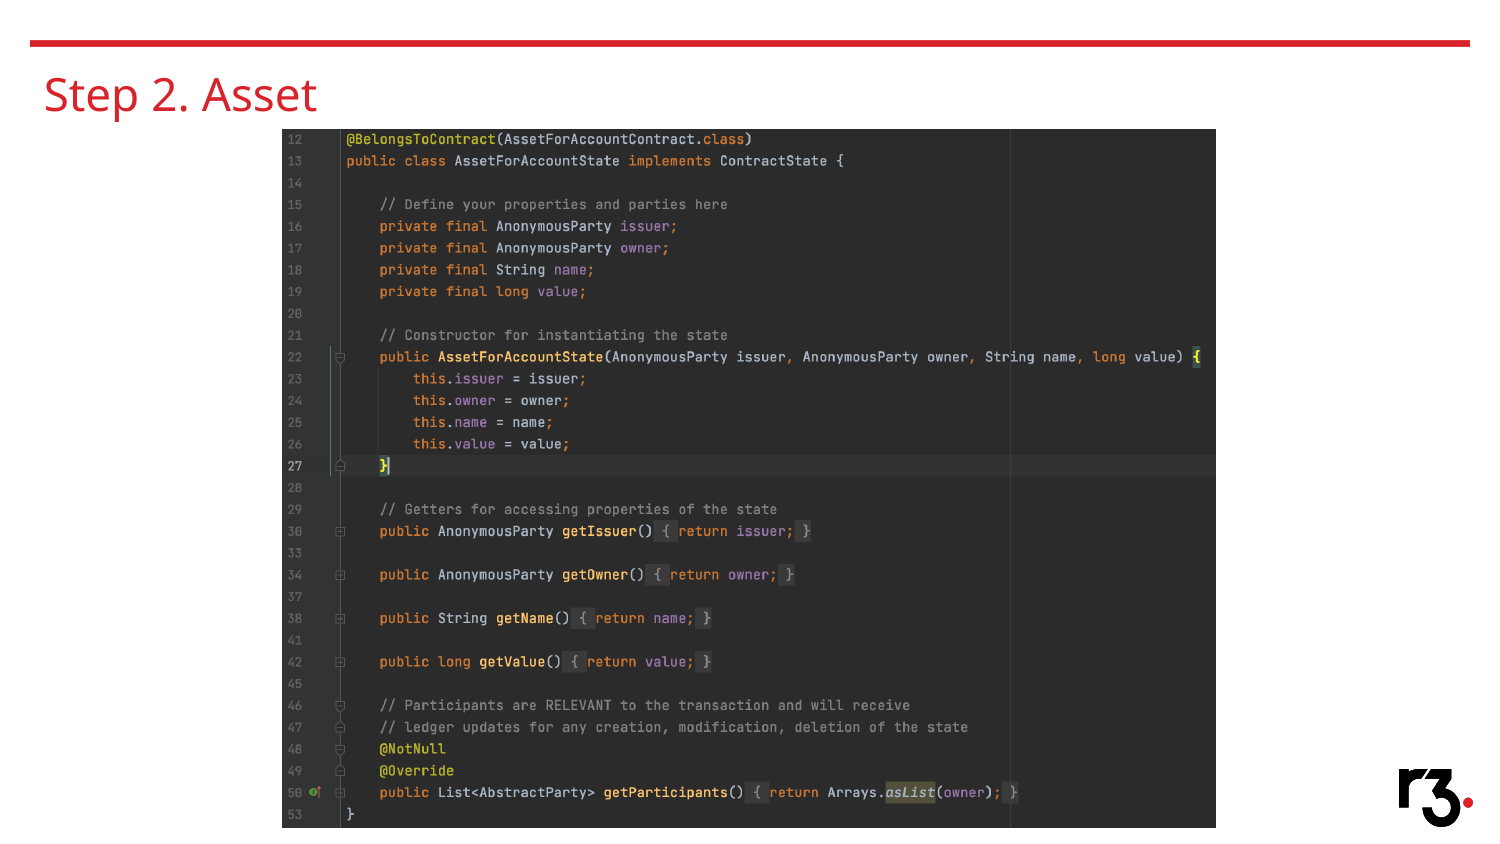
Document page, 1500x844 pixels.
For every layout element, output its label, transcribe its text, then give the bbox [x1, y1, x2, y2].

title Step 2. Asset [28, 57, 1469, 202]
picture [282, 129, 1216, 828]
picture [1399, 769, 1473, 827]
